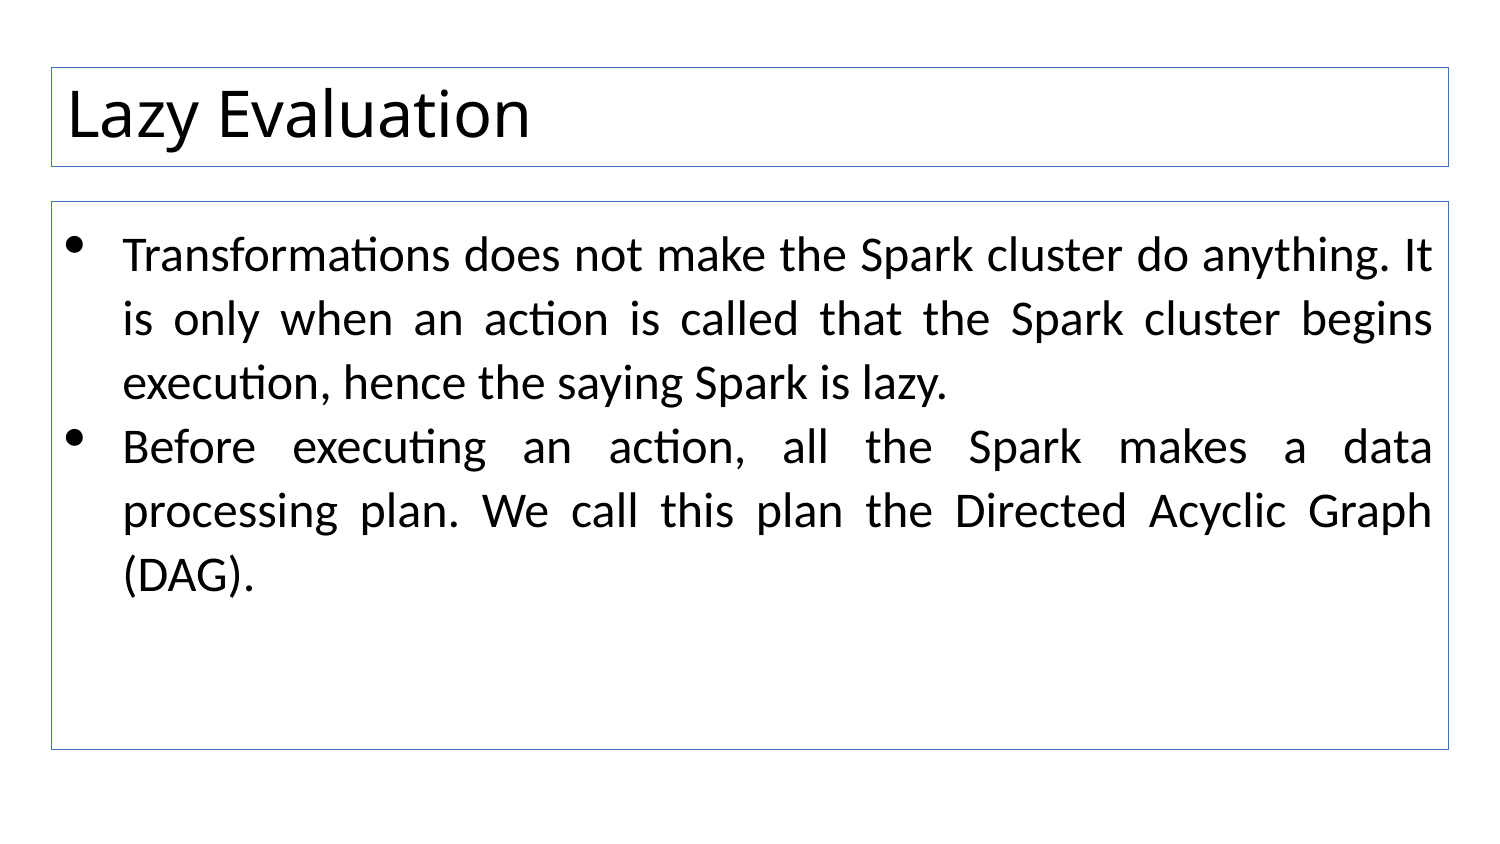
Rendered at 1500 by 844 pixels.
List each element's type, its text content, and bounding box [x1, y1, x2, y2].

list Transformations does not make the Spark cluster do anything. It is only when an action is called that the Spark cluster begins execution, hence the saying Spark is lazy. Before executing an action, all the Spark makes a data processing plan. We call this plan the Directed Acyclic Graph (DAG). [51, 201, 1449, 750]
title Lazy Evaluation [51, 67, 1449, 167]
